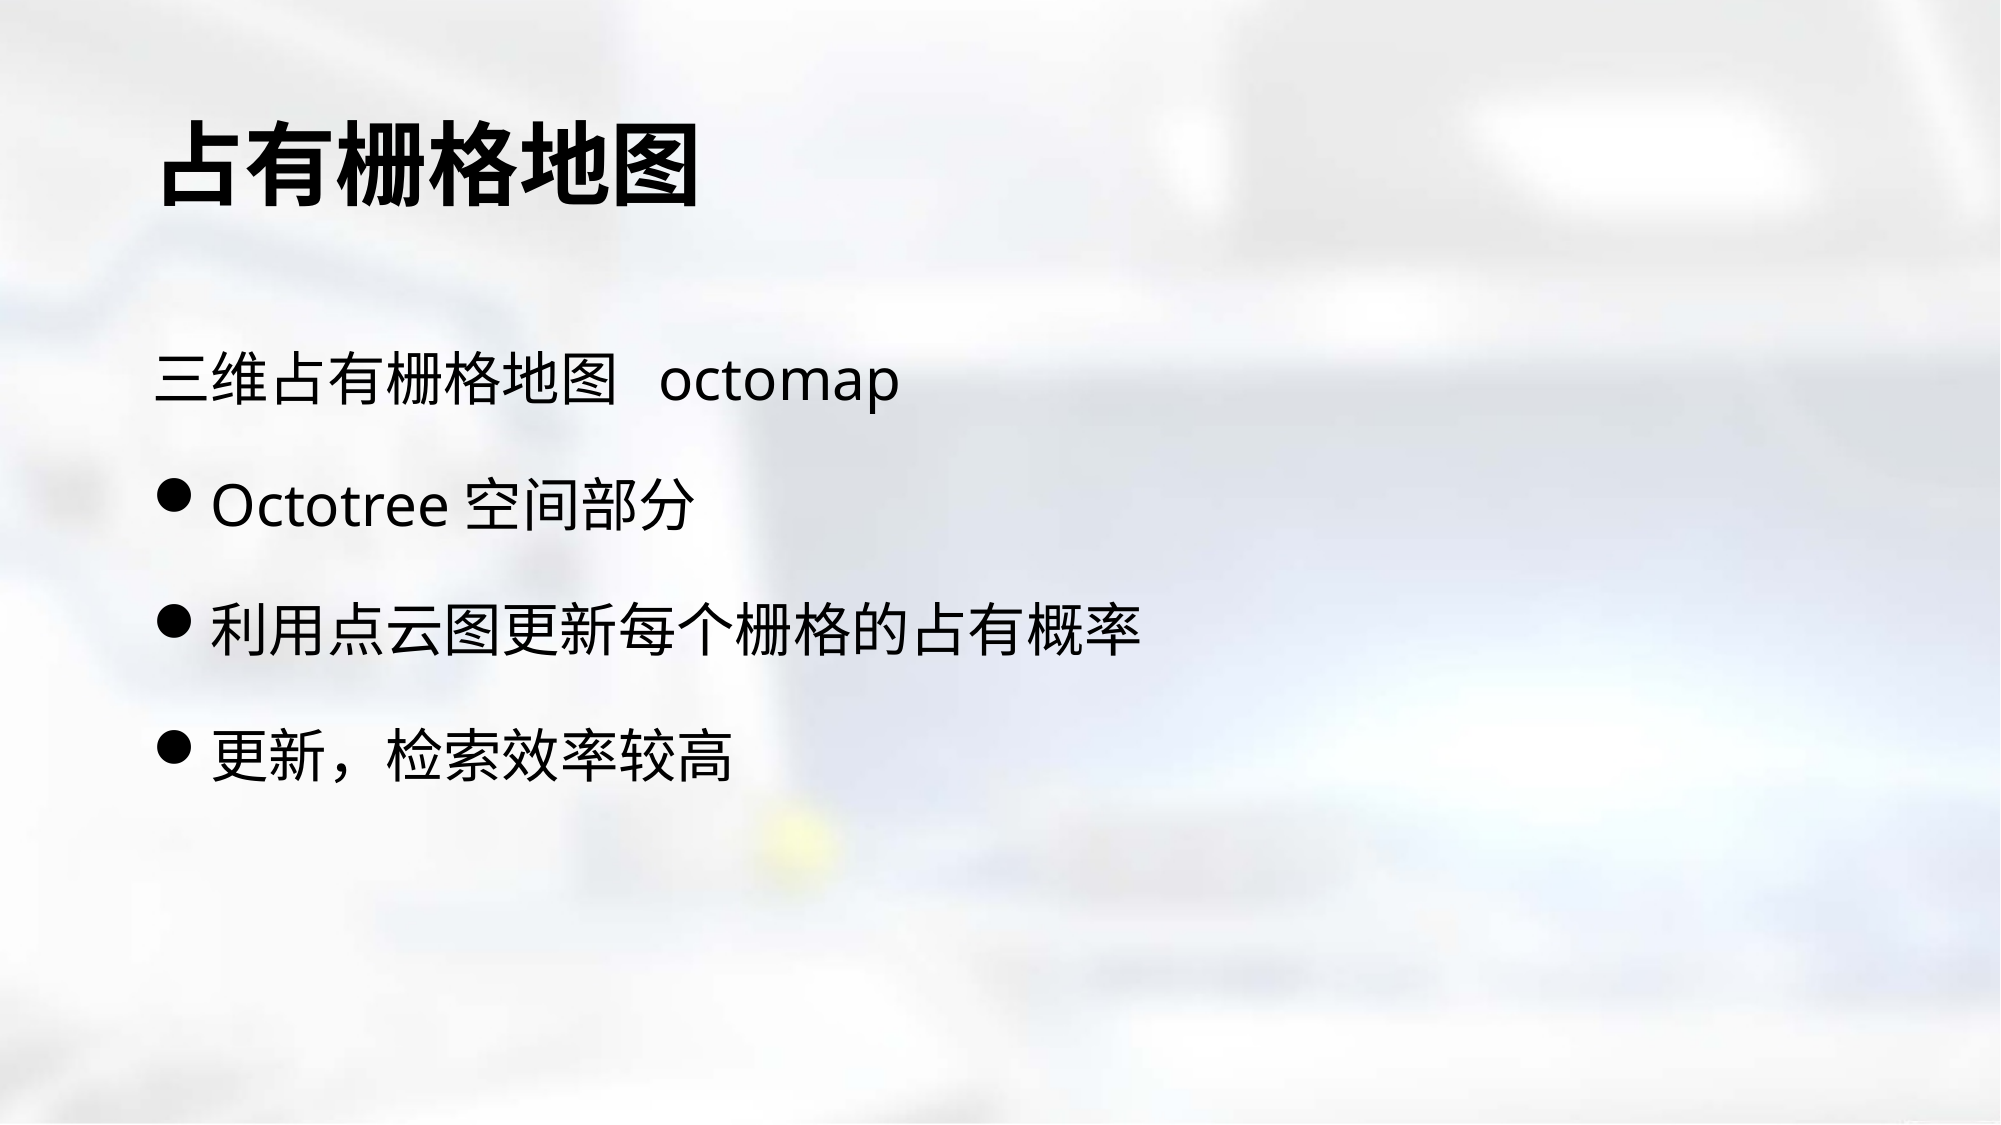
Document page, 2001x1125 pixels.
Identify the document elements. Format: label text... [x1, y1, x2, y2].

picture [0, 0, 2001, 1125]
list 三维占有栅格地图 octomap Octotree空间部分 利用点云图更新每个栅格的占有概率 更新，检索效率较高 [137, 299, 1863, 1014]
title 占有栅格地图 [137, 59, 1863, 278]
